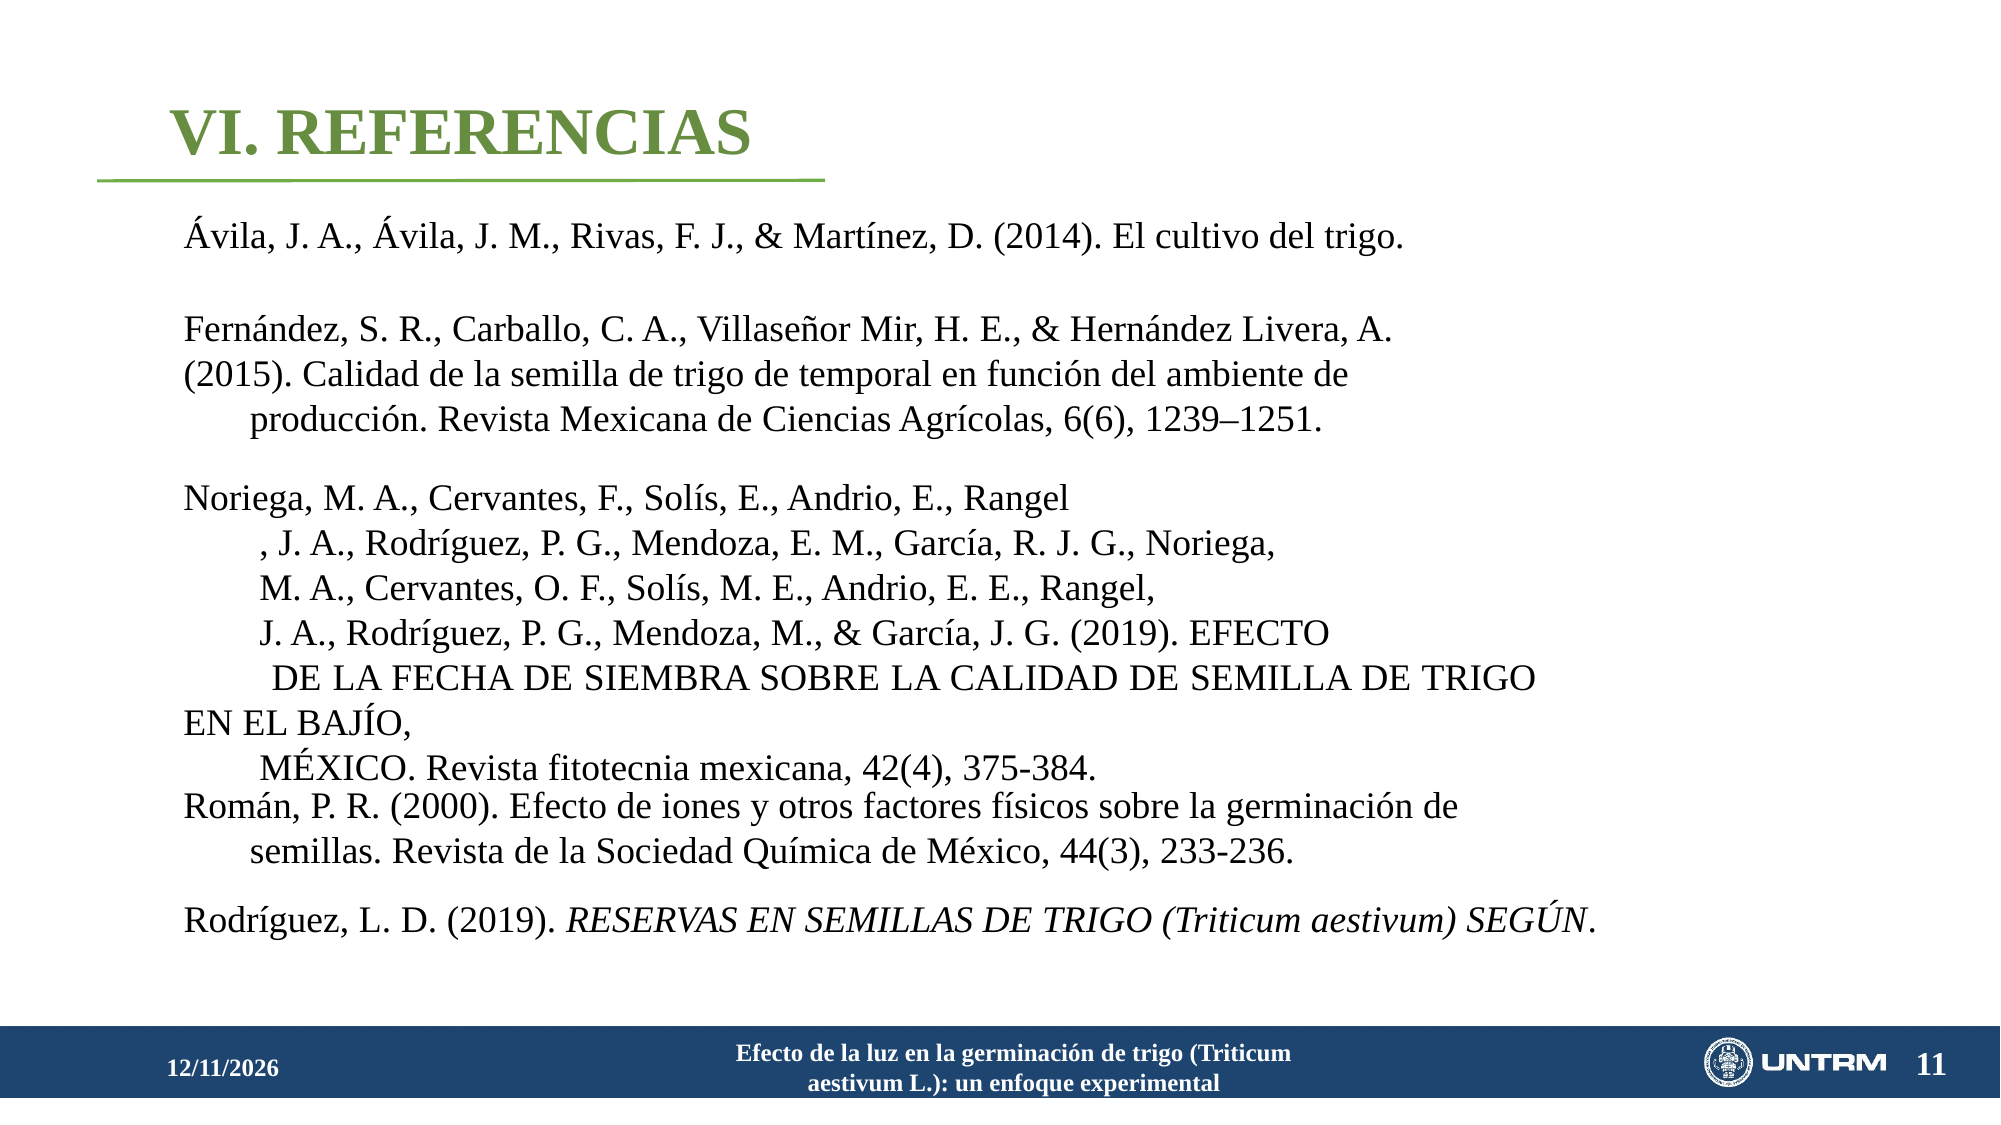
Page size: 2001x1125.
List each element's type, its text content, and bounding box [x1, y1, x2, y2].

picture [0, 1026, 2000, 1098]
text_box Noriega, M. A., Cervantes, F., Solís, E., Andrio, E., Rangel , J. A., Rodríguez, P. G., Mendoza, E. M., García, R. J. G., Noriega, M. A., Cervantes, O. F., Solís, M. E., Andrio, E. E., Rangel, J. A., Rodríguez, P. G., Mendoza, M., & García, J. G. (2019). EFECTO DE LA FECHA DE SIEMBRA SOBRE LA CALIDAD DE SEMILLA DE TRIGO EN EL BAJÍO, MÉXICO. Revista fitotecnia mexicana, 42(4), 375-384. [168, 465, 1552, 773]
text_box Fernández, S. R., Carballo, C. A., Villaseñor Mir, H. E., & Hernández Livera, A. (2015). Calidad de la semilla de trigo de temporal en función del ambiente de producción. Revista Mexicana de Ciencias Agrícolas, 6(6), 1239–1251. [168, 296, 1459, 447]
text_box Rodríguez, L. D. (2019). RESERVAS EN SEMILLAS DE TRIGO (Triticum aestivum) SEGÚN. [168, 884, 1615, 948]
text_box Román, P. R. (2000). Efecto de iones y otros factores físicos sobre la germinación de semillas. Revista de la Sociedad Química de México, 44(3), 233-236. [168, 773, 1552, 879]
text_box Ávila, J. A., Ávila, J. M., Rivas, F. J., & Martínez, D. (2014). El cultivo del trigo. [168, 203, 1589, 264]
text_box VI. REFERENCIAS [24, 80, 898, 176]
